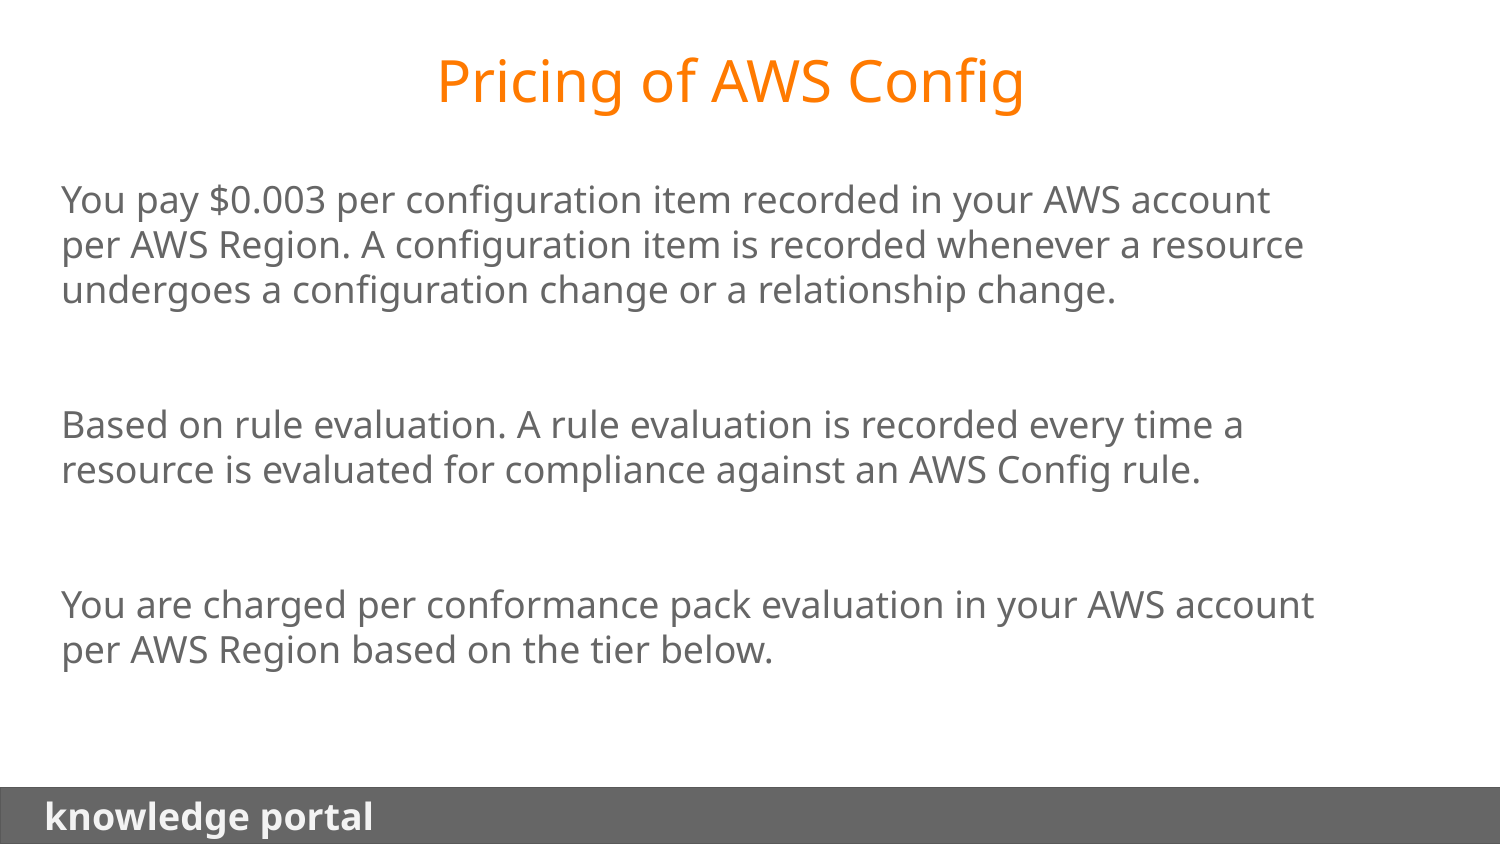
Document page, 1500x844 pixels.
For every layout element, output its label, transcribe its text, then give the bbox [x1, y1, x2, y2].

text_box You pay $0.003 per configuration item recorded in your AWS account per AWS Region. A configuration item is recorded whenever a resource undergoes a configuration change or a relationship change. Based on rule evaluation. A rule evaluation is recorded every time a resource is evaluated for compliance against an AWS Config rule. You are charged per conformance pack evaluation in your AWS account per AWS Region based on the tier below. [46, 160, 1356, 266]
subtitle Pricing of AWS Config [25, 29, 1438, 145]
text_box knowledge portal [0, 787, 1500, 844]
